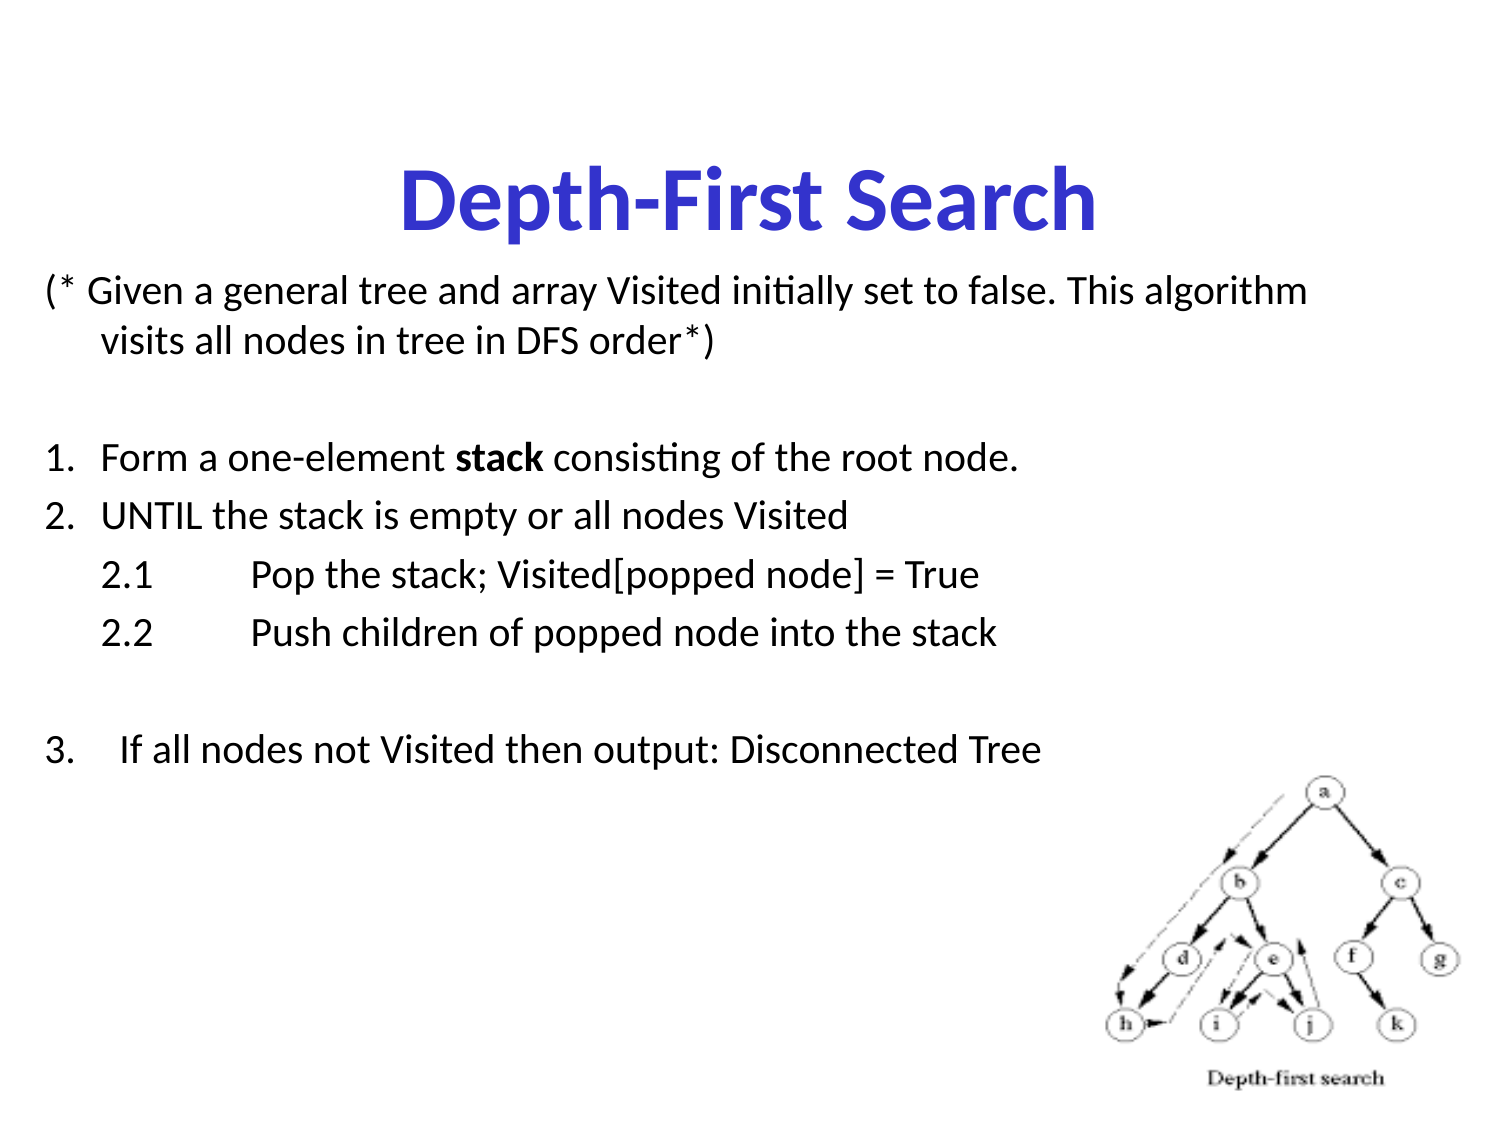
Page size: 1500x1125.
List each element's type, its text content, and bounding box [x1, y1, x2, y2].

picture [1104, 774, 1471, 1095]
list (* Given a general tree and array Visited initially set to false. This algorithm visits all nodes in tree in DFS order*) 1. Form a one-element stack consisting of the root node. 2. UNTIL the stack is empty or all nodes Visited 2.1 Pop the stack; Visited[popped node] = True 2.2 Push children of popped node into the stack If all nodes not Visited then output: Disconnected Tree [29, 255, 1388, 1006]
title Depth-First Search [112, 99, 1388, 255]
